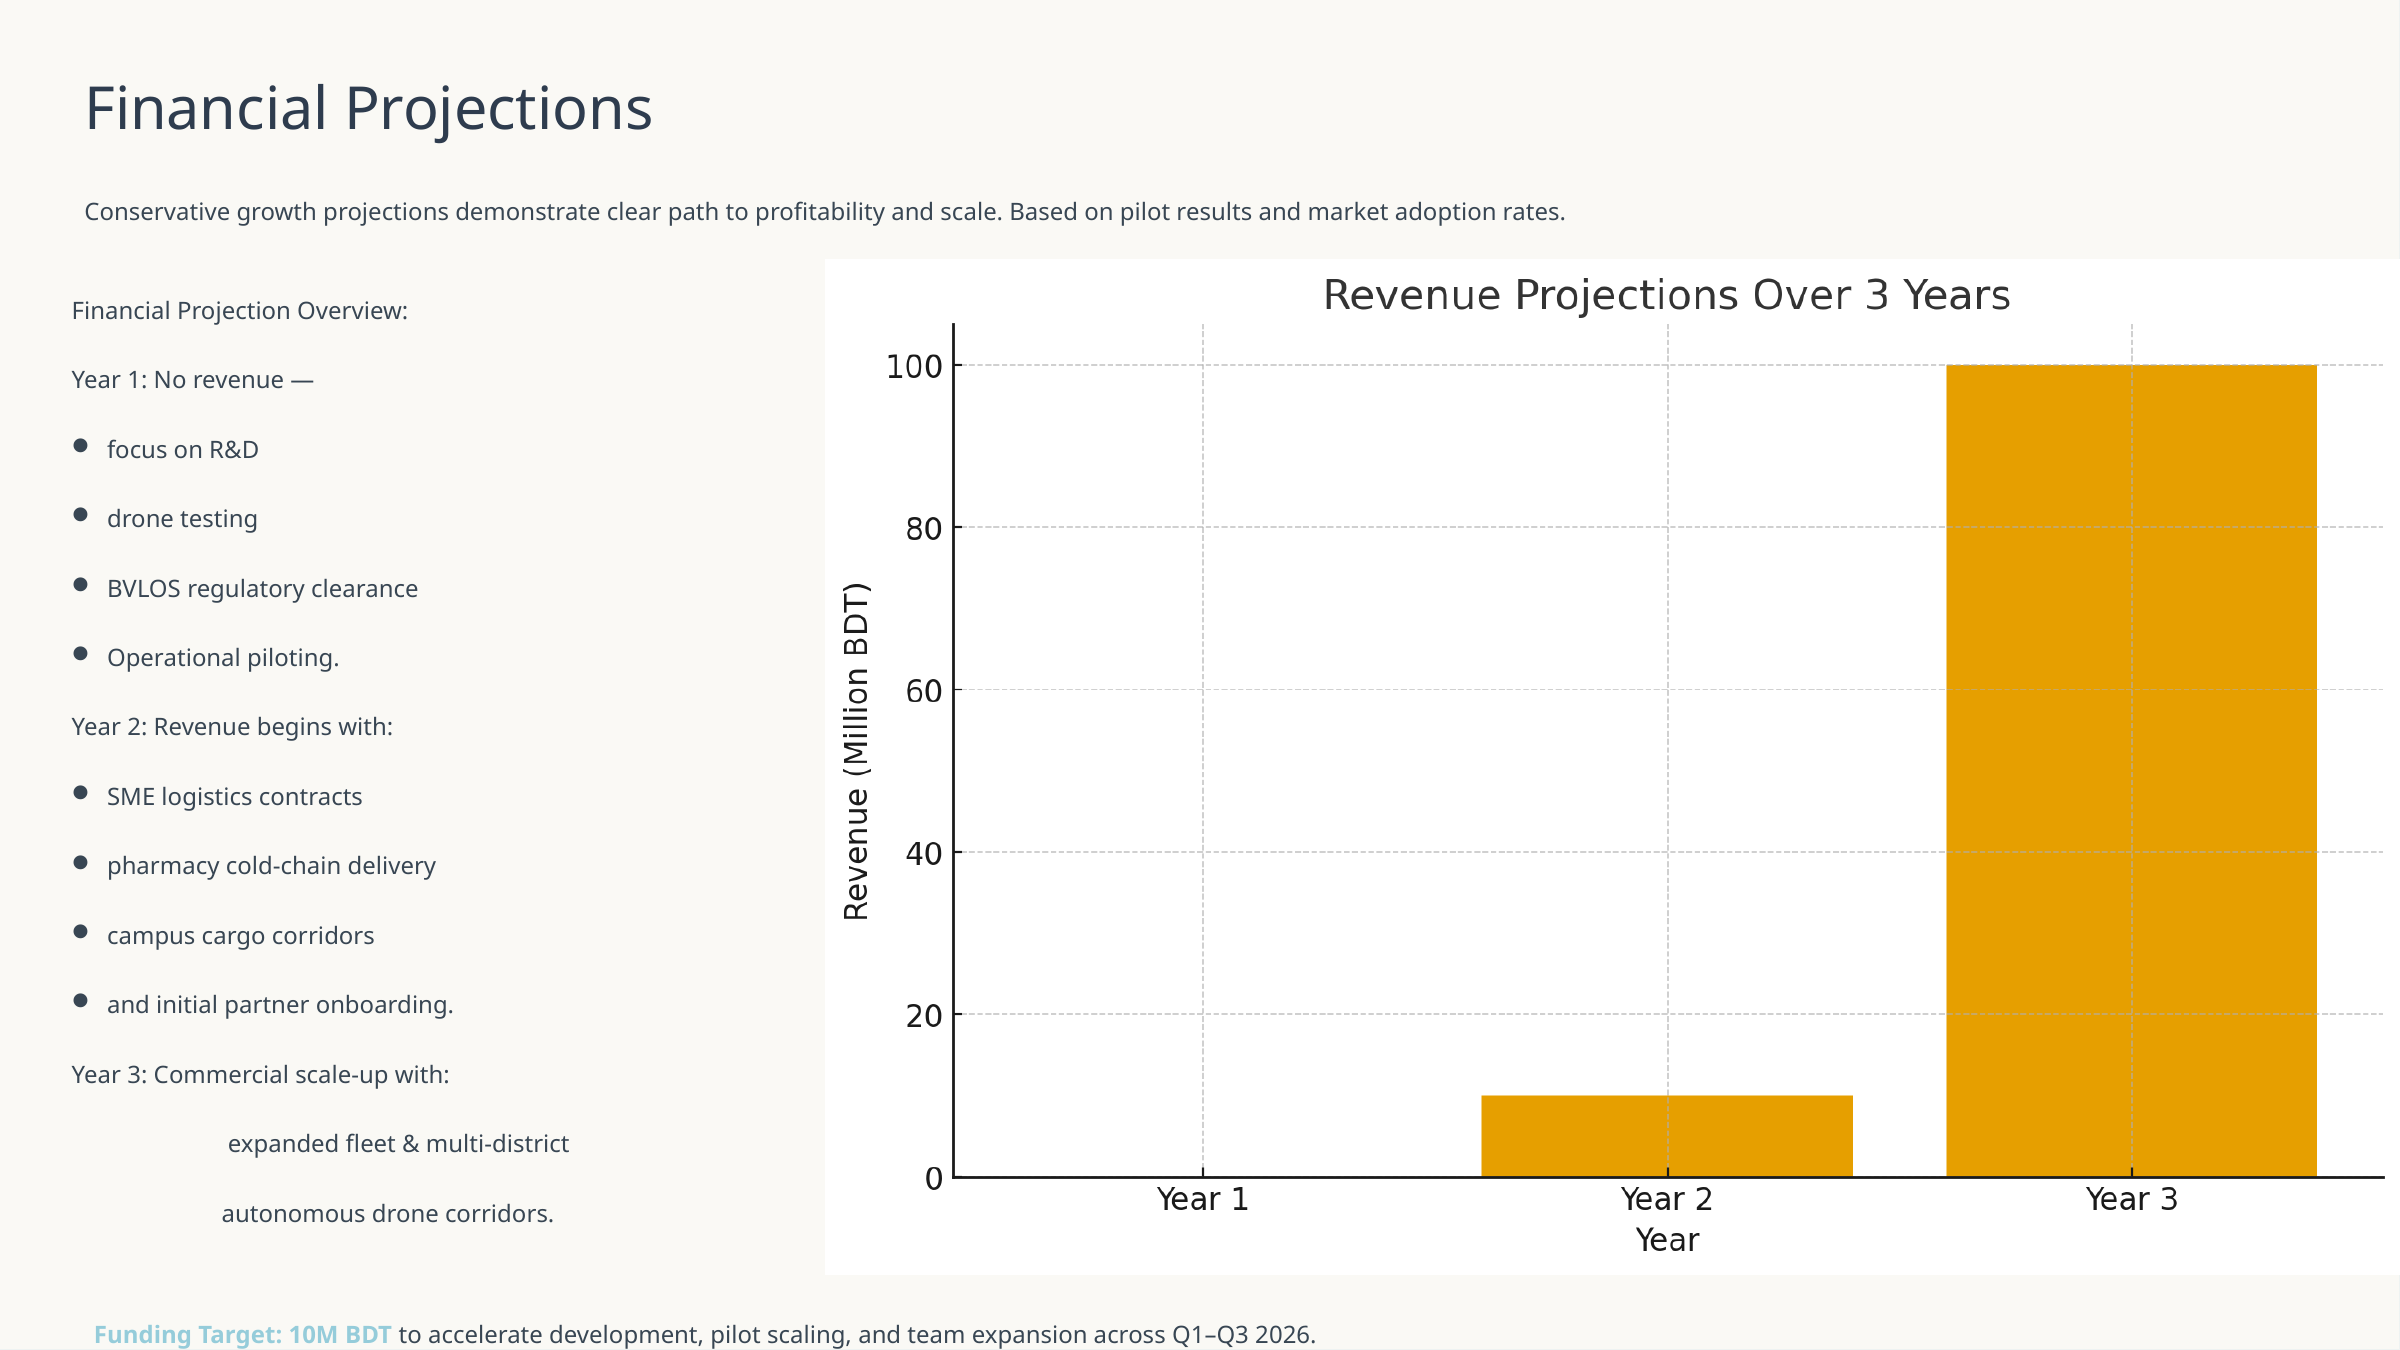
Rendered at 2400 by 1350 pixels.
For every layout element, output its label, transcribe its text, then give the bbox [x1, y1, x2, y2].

picture [824, 259, 2400, 1275]
text_box Funding Target: 10M BDT to accelerate development, pilot scaling, and team expansion across Q1–Q3 2026. [93, 1312, 2325, 1349]
text_box Financial Projection Overview: Year 1: No revenue — focus on R&D drone testing BVLOS regulatory clearance Operational piloting. Year 2: Revenue begins with: SME logistics contracts pharmacy cold-chain delivery campus cargo corridors and initial partner onboarding. Year 3: Commercial scale-up with: expanded fleet & multi-district autonomous drone corridors. [71, 300, 825, 1313]
text_box Financial Projections [84, 66, 688, 142]
text_box Conservative growth projections demonstrate clear path to profitability and scale. Based on pilot results and market adoption rates. [84, 189, 2316, 226]
